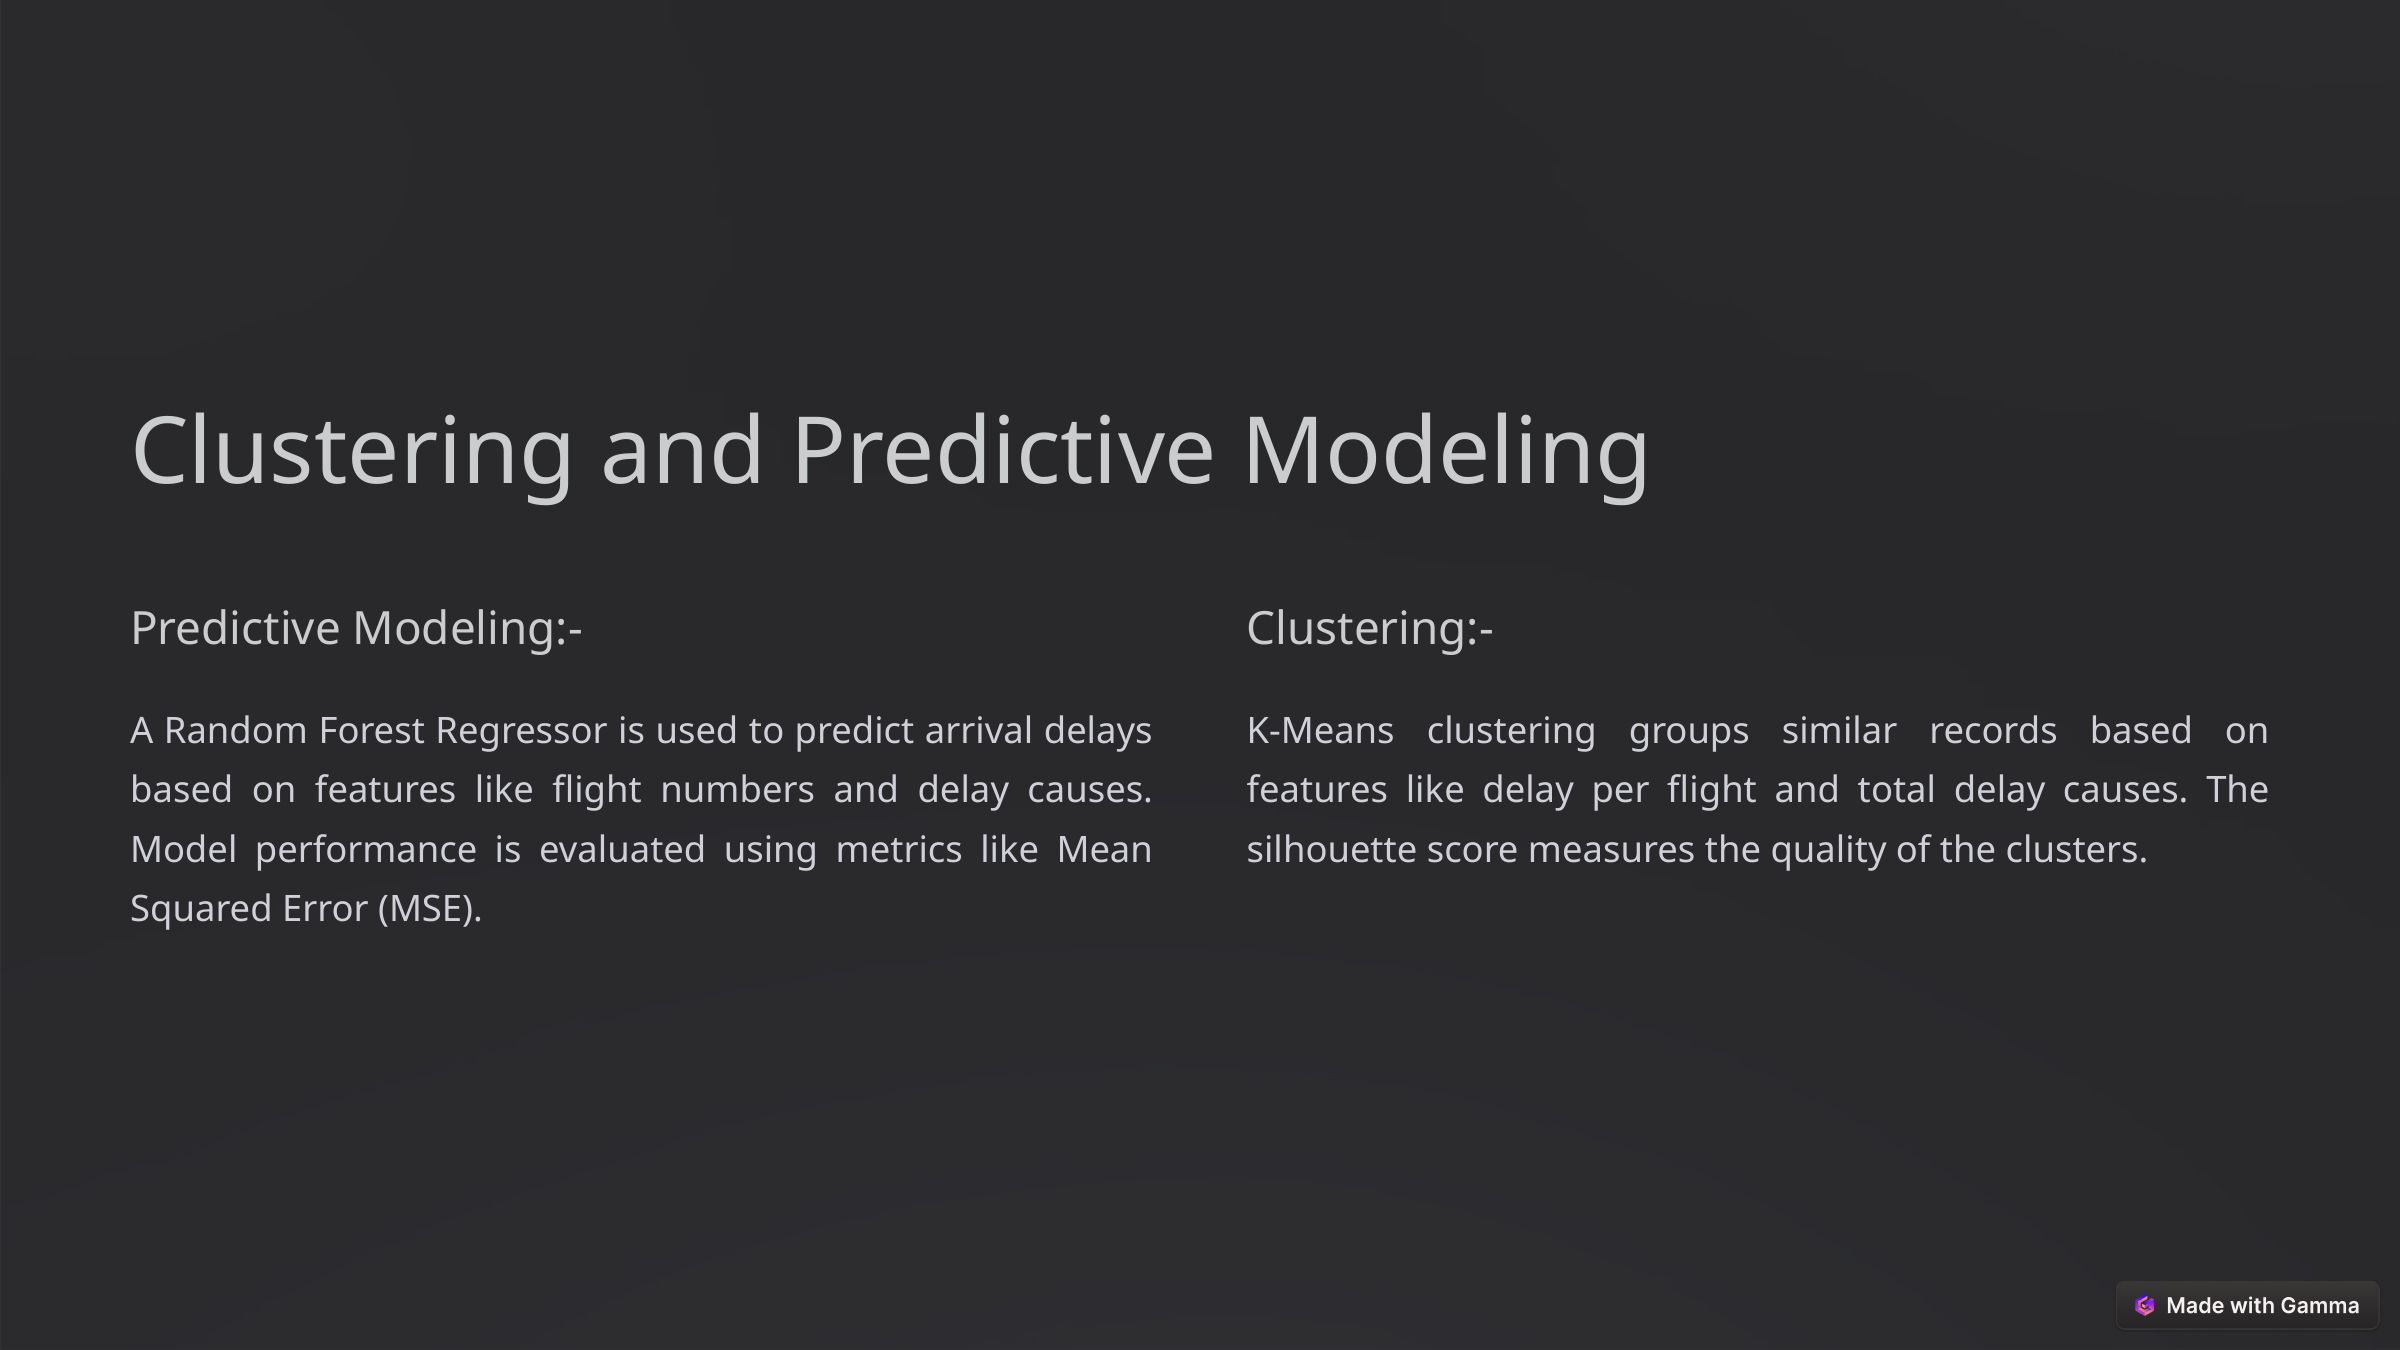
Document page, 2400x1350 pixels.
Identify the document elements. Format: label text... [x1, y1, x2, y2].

text_box A Random Forest Regressor is used to predict arrival delays based on features like flight numbers and delay causes. Model performance is evaluated using metrics like Mean Squared Error (MSE). [130, 691, 1155, 930]
text_box Clustering:- [1246, 596, 1712, 655]
text_box K-Means clustering groups similar records based on features like delay per flight and total delay causes. The silhouette score measures the quality of the clusters. [1246, 691, 2271, 870]
picture [2106, 1271, 2389, 1339]
text_box Predictive Modeling:- [130, 596, 605, 655]
text_box Clustering and Predictive Modeling [130, 386, 1669, 504]
